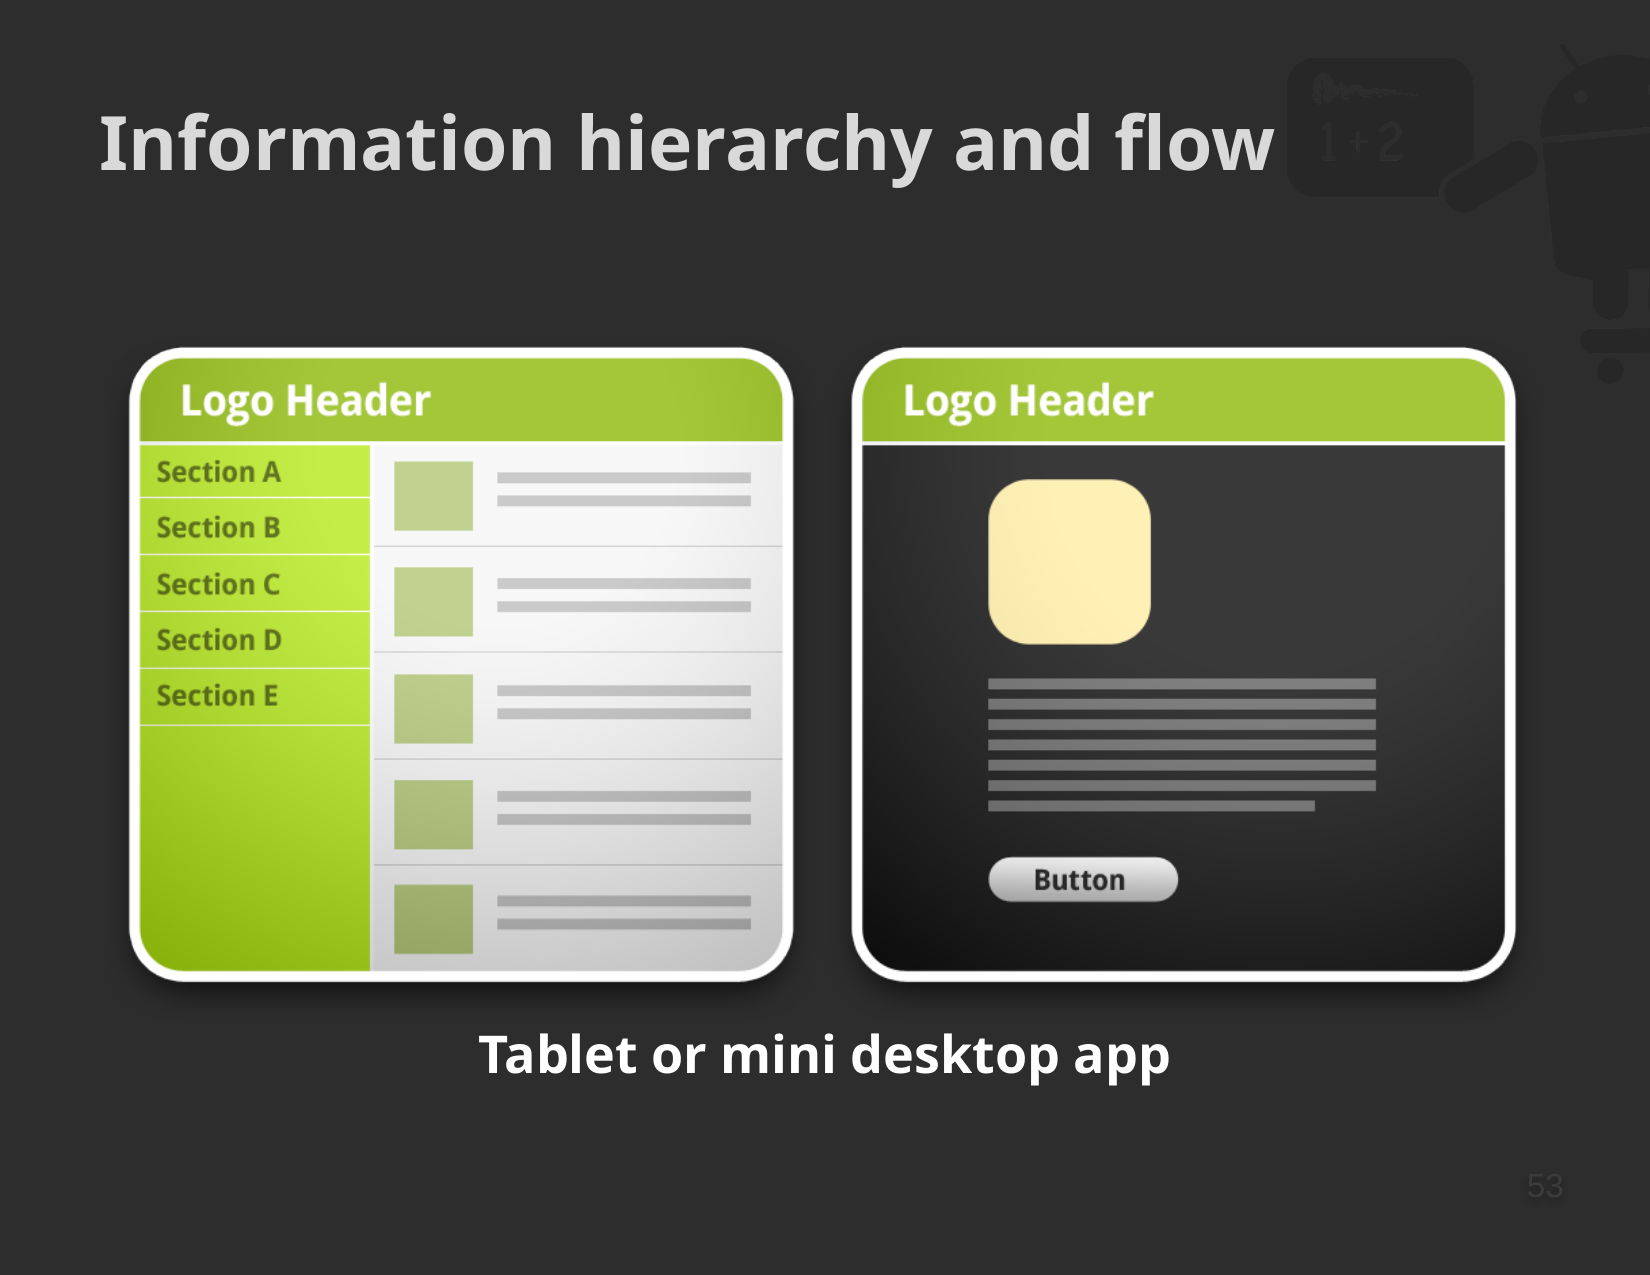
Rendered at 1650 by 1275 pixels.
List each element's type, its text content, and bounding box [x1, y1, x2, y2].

title Information hierarchy and flow [82, 50, 1568, 230]
text_box Tablet or mini desktop app [368, 1031, 1282, 1091]
picture [103, 337, 1547, 1023]
